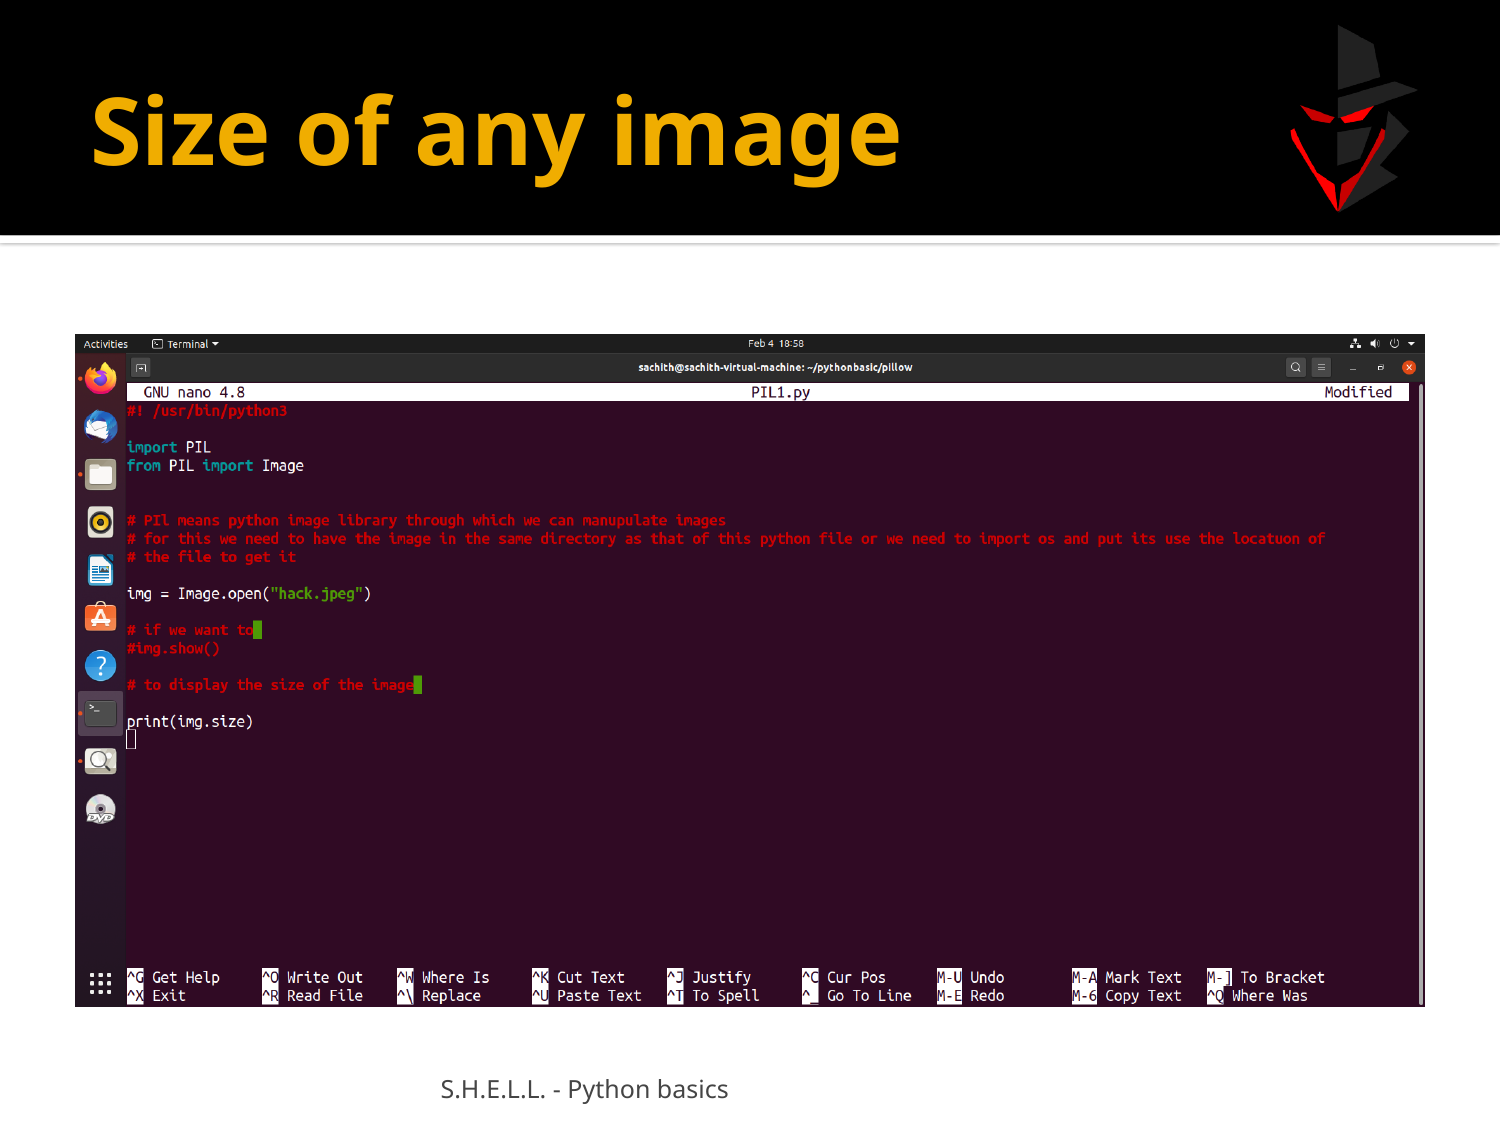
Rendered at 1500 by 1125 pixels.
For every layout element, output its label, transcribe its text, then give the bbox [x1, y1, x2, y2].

footer S.H.E.L.L. - Python basics [433, 1062, 1337, 1108]
title Size of any image [75, 25, 1425, 231]
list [74, 334, 1425, 1007]
